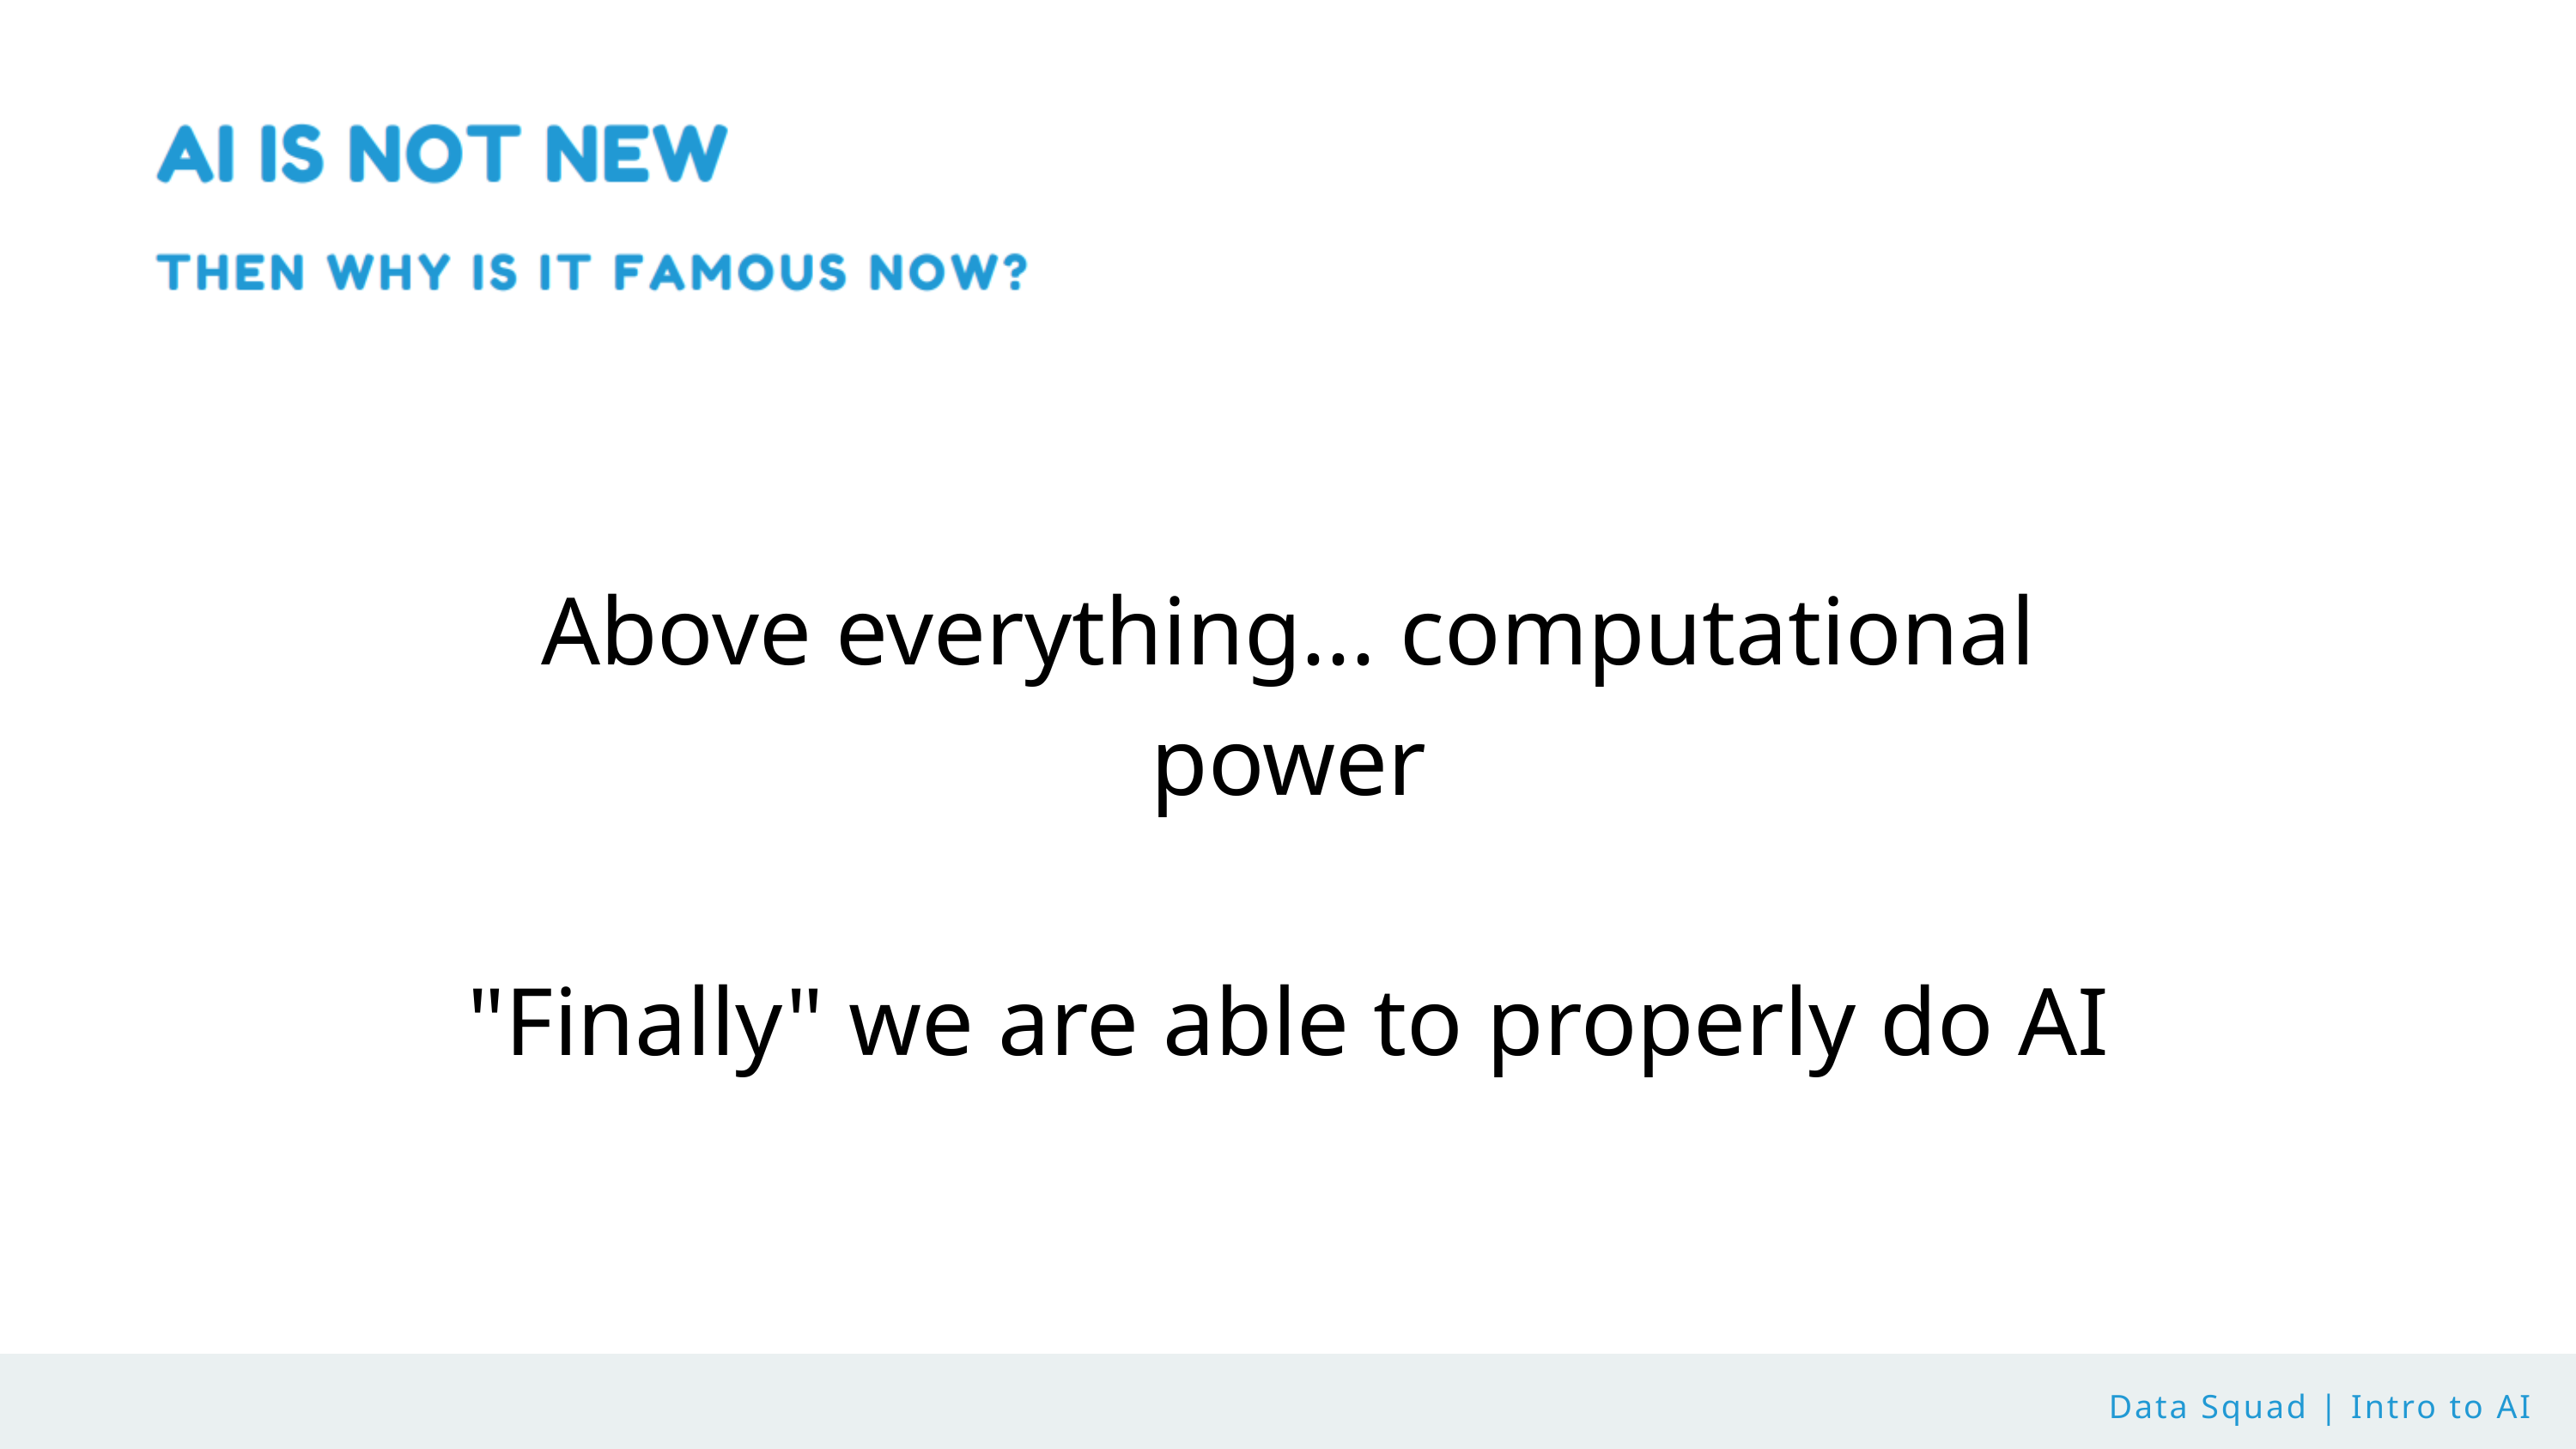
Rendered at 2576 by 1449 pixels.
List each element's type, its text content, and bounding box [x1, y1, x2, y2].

text_box [94, 99, 2285, 330]
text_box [0, 1353, 2576, 1449]
text_box Above everything... computational power "Finally" we are able to properly do AI [398, 553, 2180, 1075]
